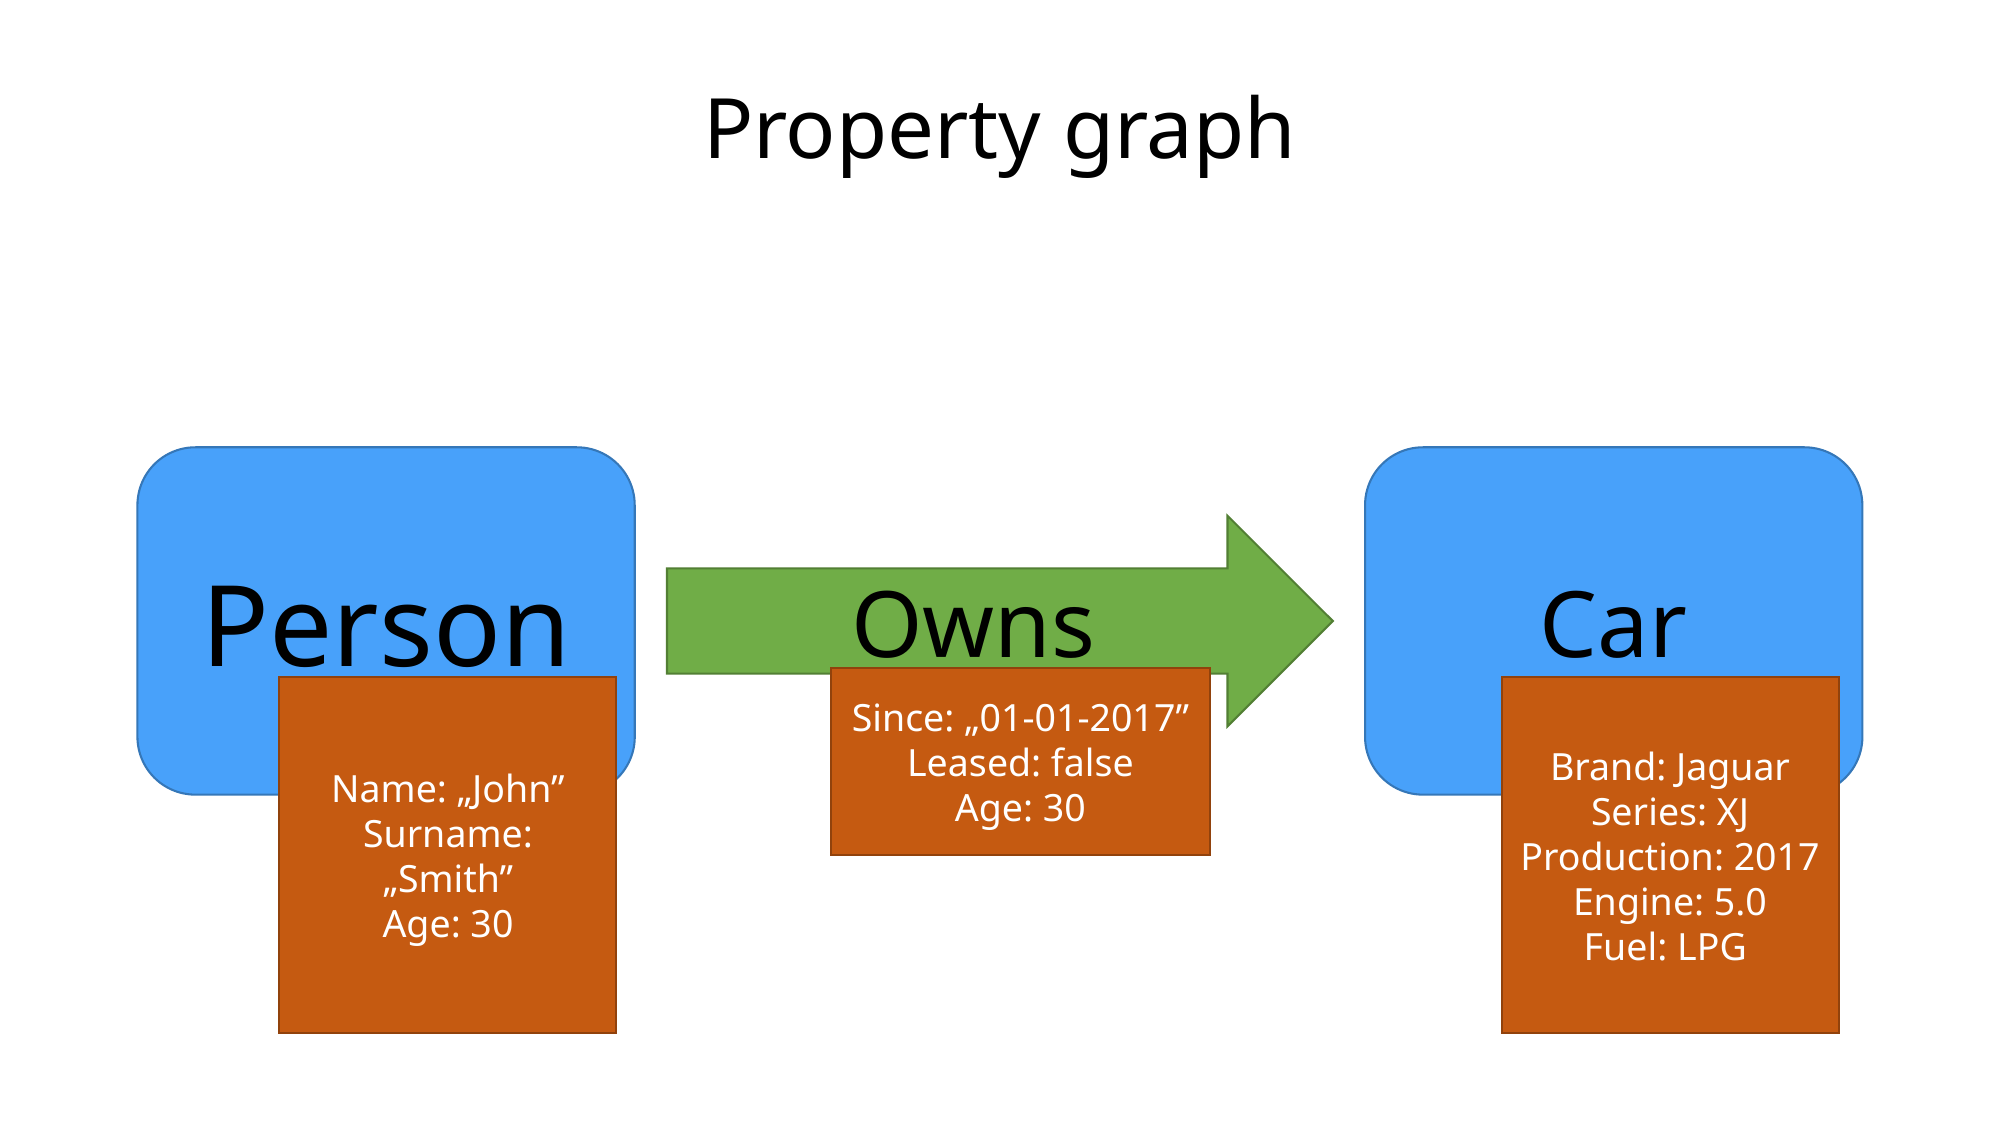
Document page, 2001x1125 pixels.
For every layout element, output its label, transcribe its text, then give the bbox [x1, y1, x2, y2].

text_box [137, 447, 1863, 1034]
title Property graph [137, 59, 1863, 204]
